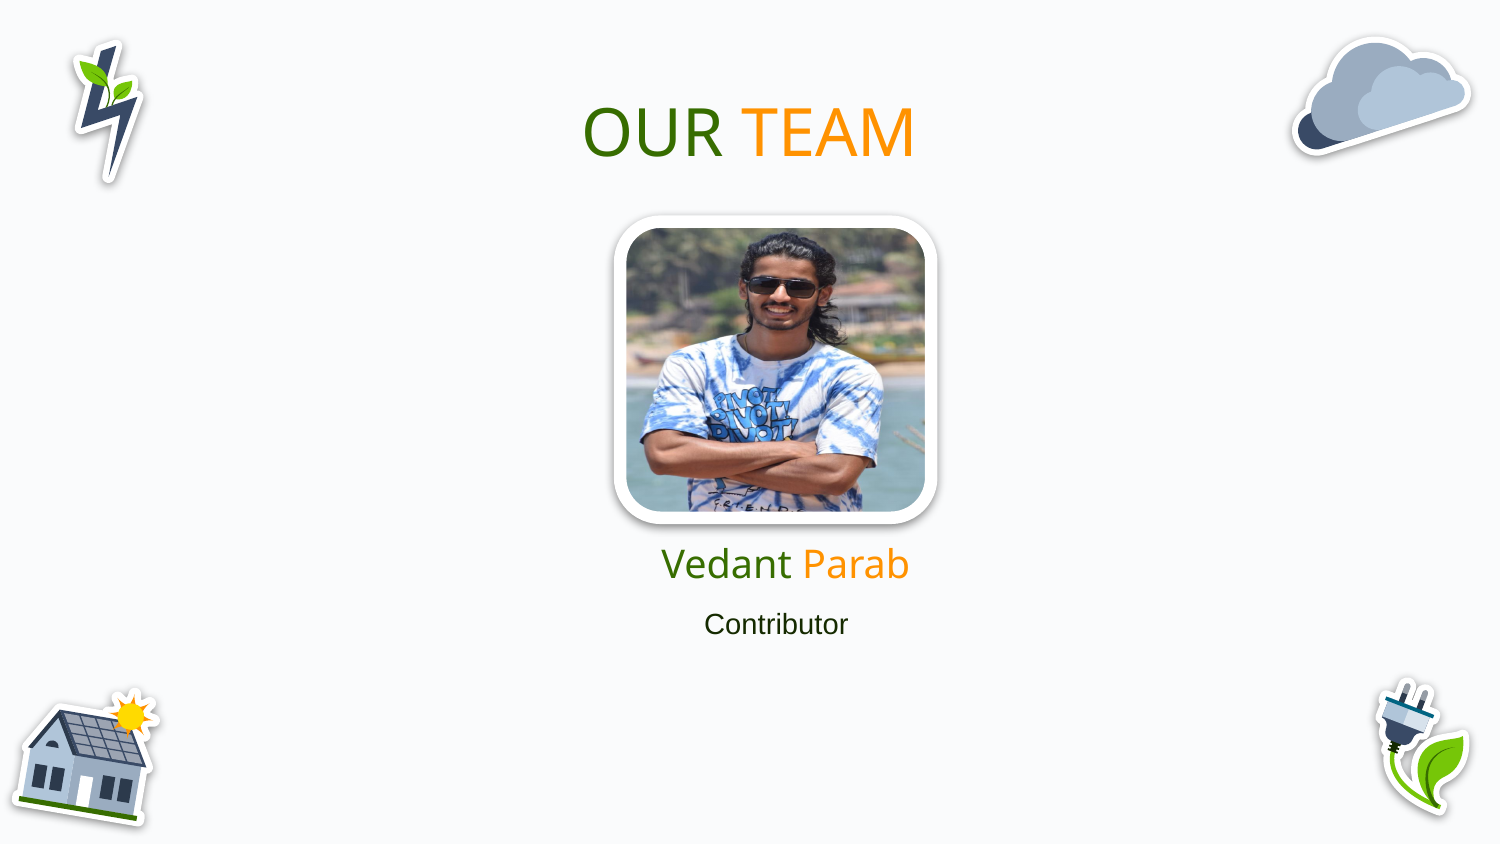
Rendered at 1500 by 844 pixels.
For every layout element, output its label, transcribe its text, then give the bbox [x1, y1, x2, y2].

picture [619, 221, 932, 519]
title Vedant Parab [580, 540, 991, 602]
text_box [1287, 43, 1460, 131]
subtitle Contributor [571, 590, 982, 694]
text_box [1381, 683, 1464, 810]
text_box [27, 686, 150, 813]
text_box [77, 51, 142, 174]
title OUR TEAM [146, 75, 1382, 169]
